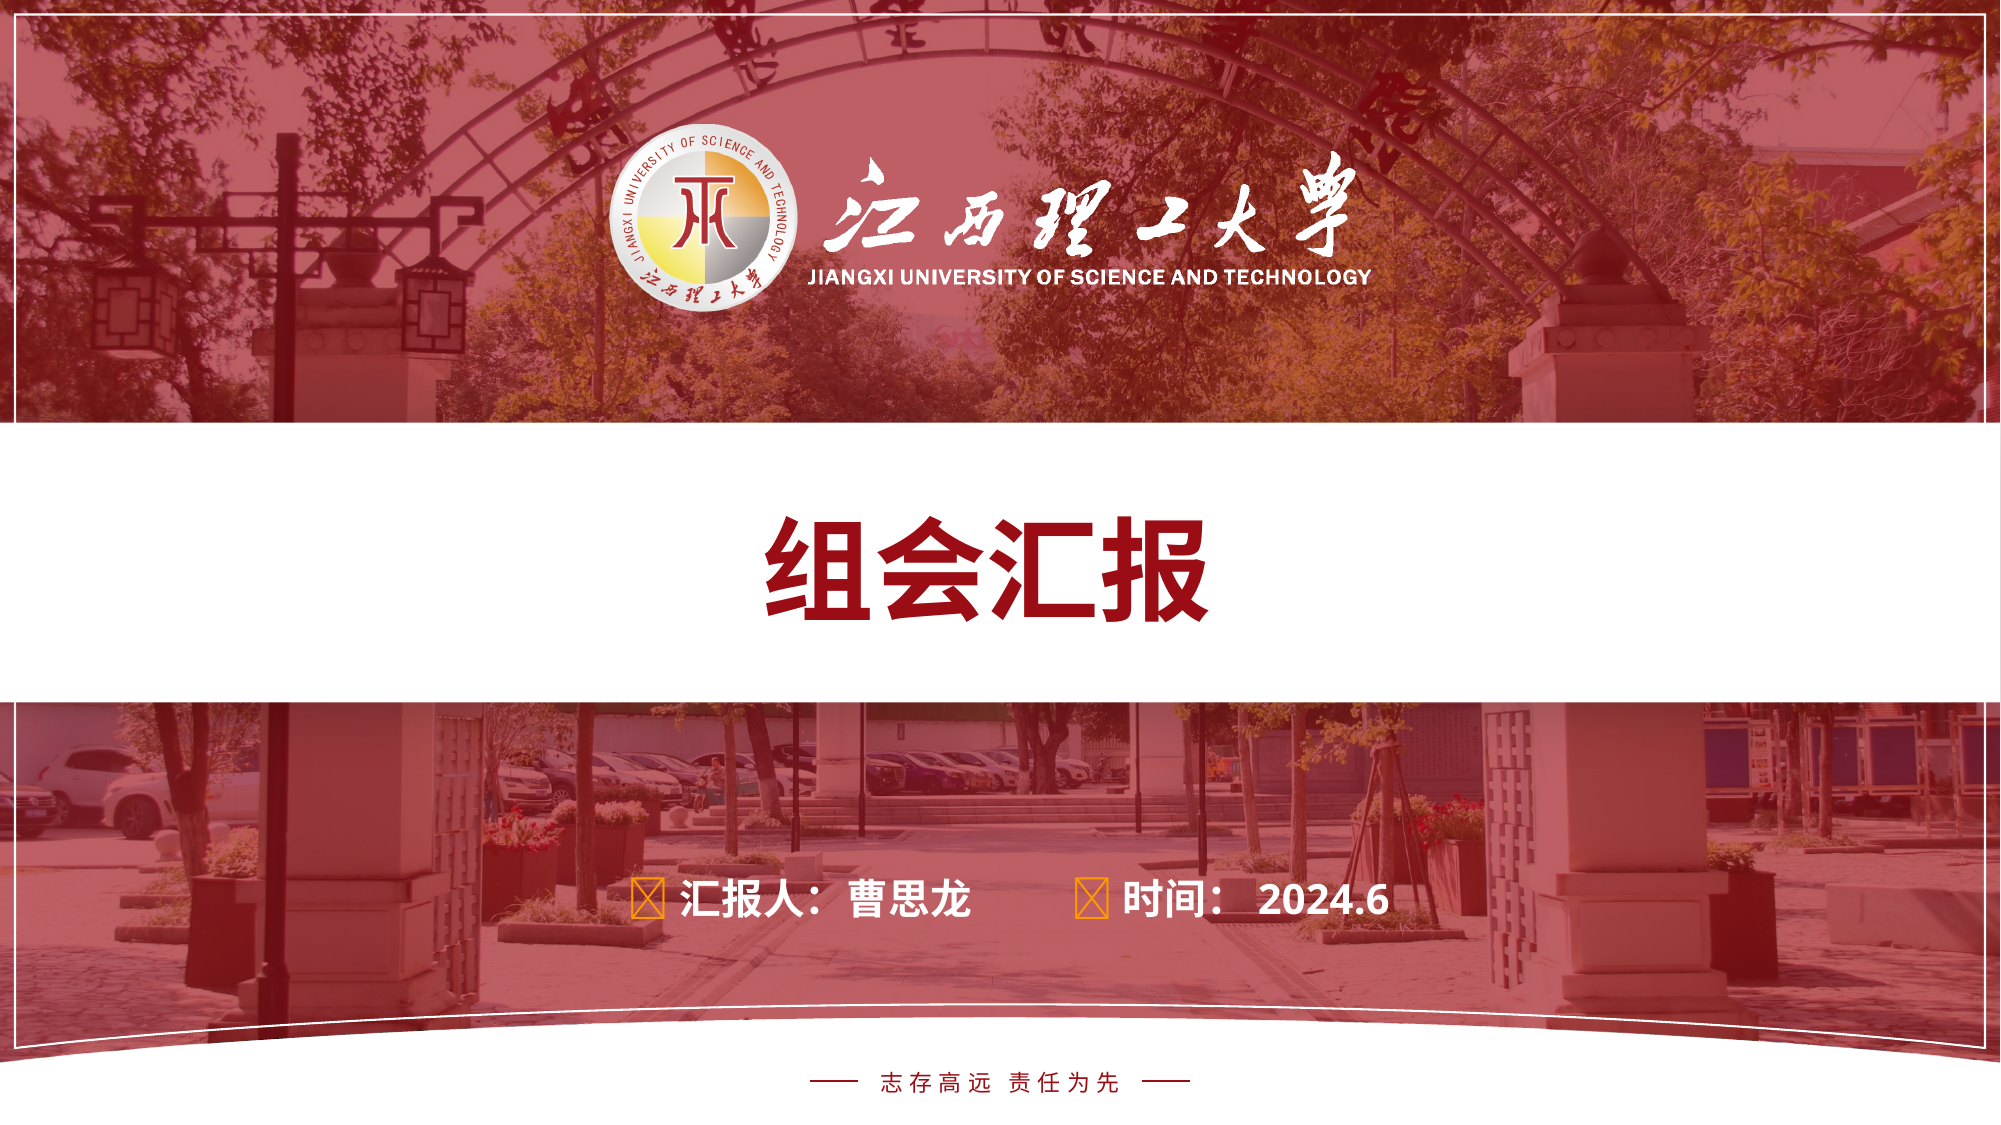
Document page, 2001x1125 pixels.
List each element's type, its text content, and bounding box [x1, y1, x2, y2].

text_box 时间：2024.6 [1056, 865, 1416, 931]
text_box 组会汇报 [541, 492, 1506, 643]
picture [609, 115, 1391, 320]
text_box 汇报人：曹思龙 [612, 865, 987, 931]
